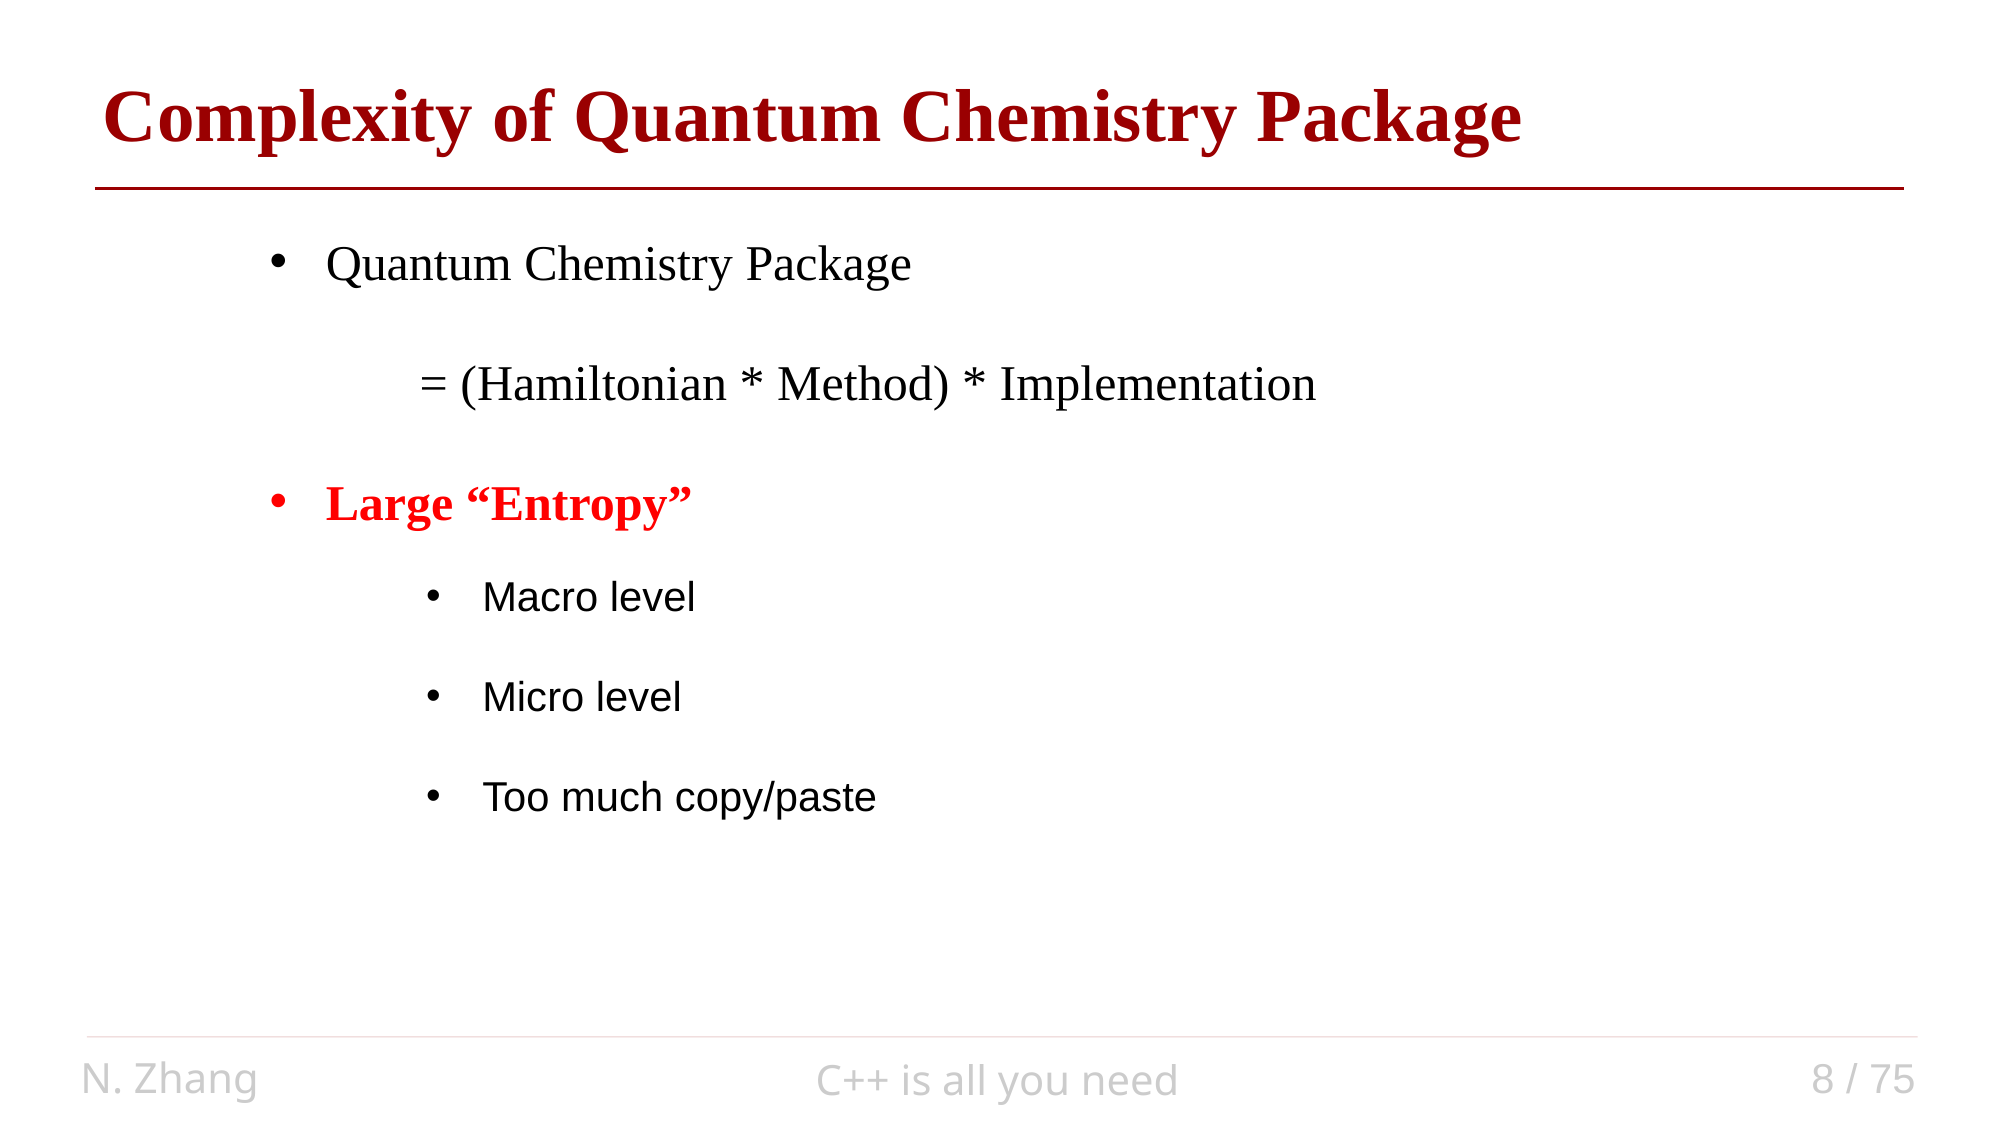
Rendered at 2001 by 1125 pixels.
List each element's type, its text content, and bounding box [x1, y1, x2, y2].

text_box Quantum Chemistry Package = (Hamiltonian * Method) * Implementation Large “Entropy” [254, 223, 1333, 538]
text_box 8 / 75 [1796, 1044, 1931, 1110]
text_box C++ is all you need [800, 1046, 1195, 1112]
text_box N. Zhang [65, 1044, 274, 1110]
text_box Macro level Micro level Too much copy/paste [411, 562, 893, 828]
text_box Complexity of Quantum Chemistry Package [88, 58, 1946, 164]
